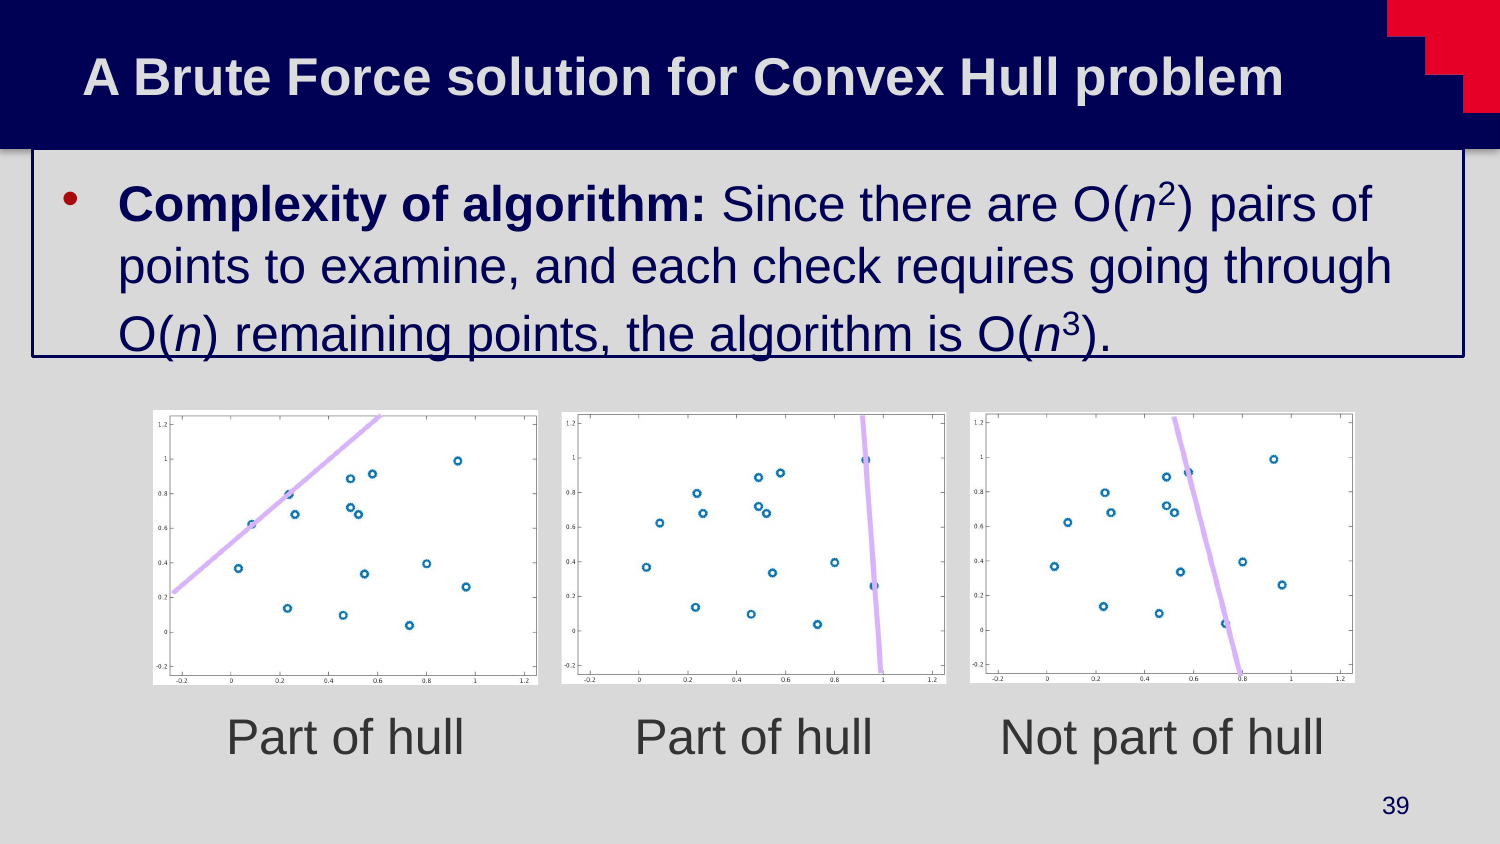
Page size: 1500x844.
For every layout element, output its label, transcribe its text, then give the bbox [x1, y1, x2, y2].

text_box Part of hull [619, 696, 889, 772]
title A Brute Force solution for Convex Hull problem [0, 0, 1356, 150]
text_box [969, 412, 1355, 683]
text_box [153, 410, 539, 685]
text_box Part of hull [211, 696, 481, 772]
picture [1387, 0, 1500, 113]
text_box Not part of hull [984, 696, 1340, 772]
text_box [561, 412, 947, 684]
list Complexity of algorithm: Since there are O(n2) pairs of points to examine, and each check requires going through O(n) remaining points, the algorithm is O(n3). [31, 146, 1465, 358]
slide_number 39 [1074, 782, 1425, 827]
